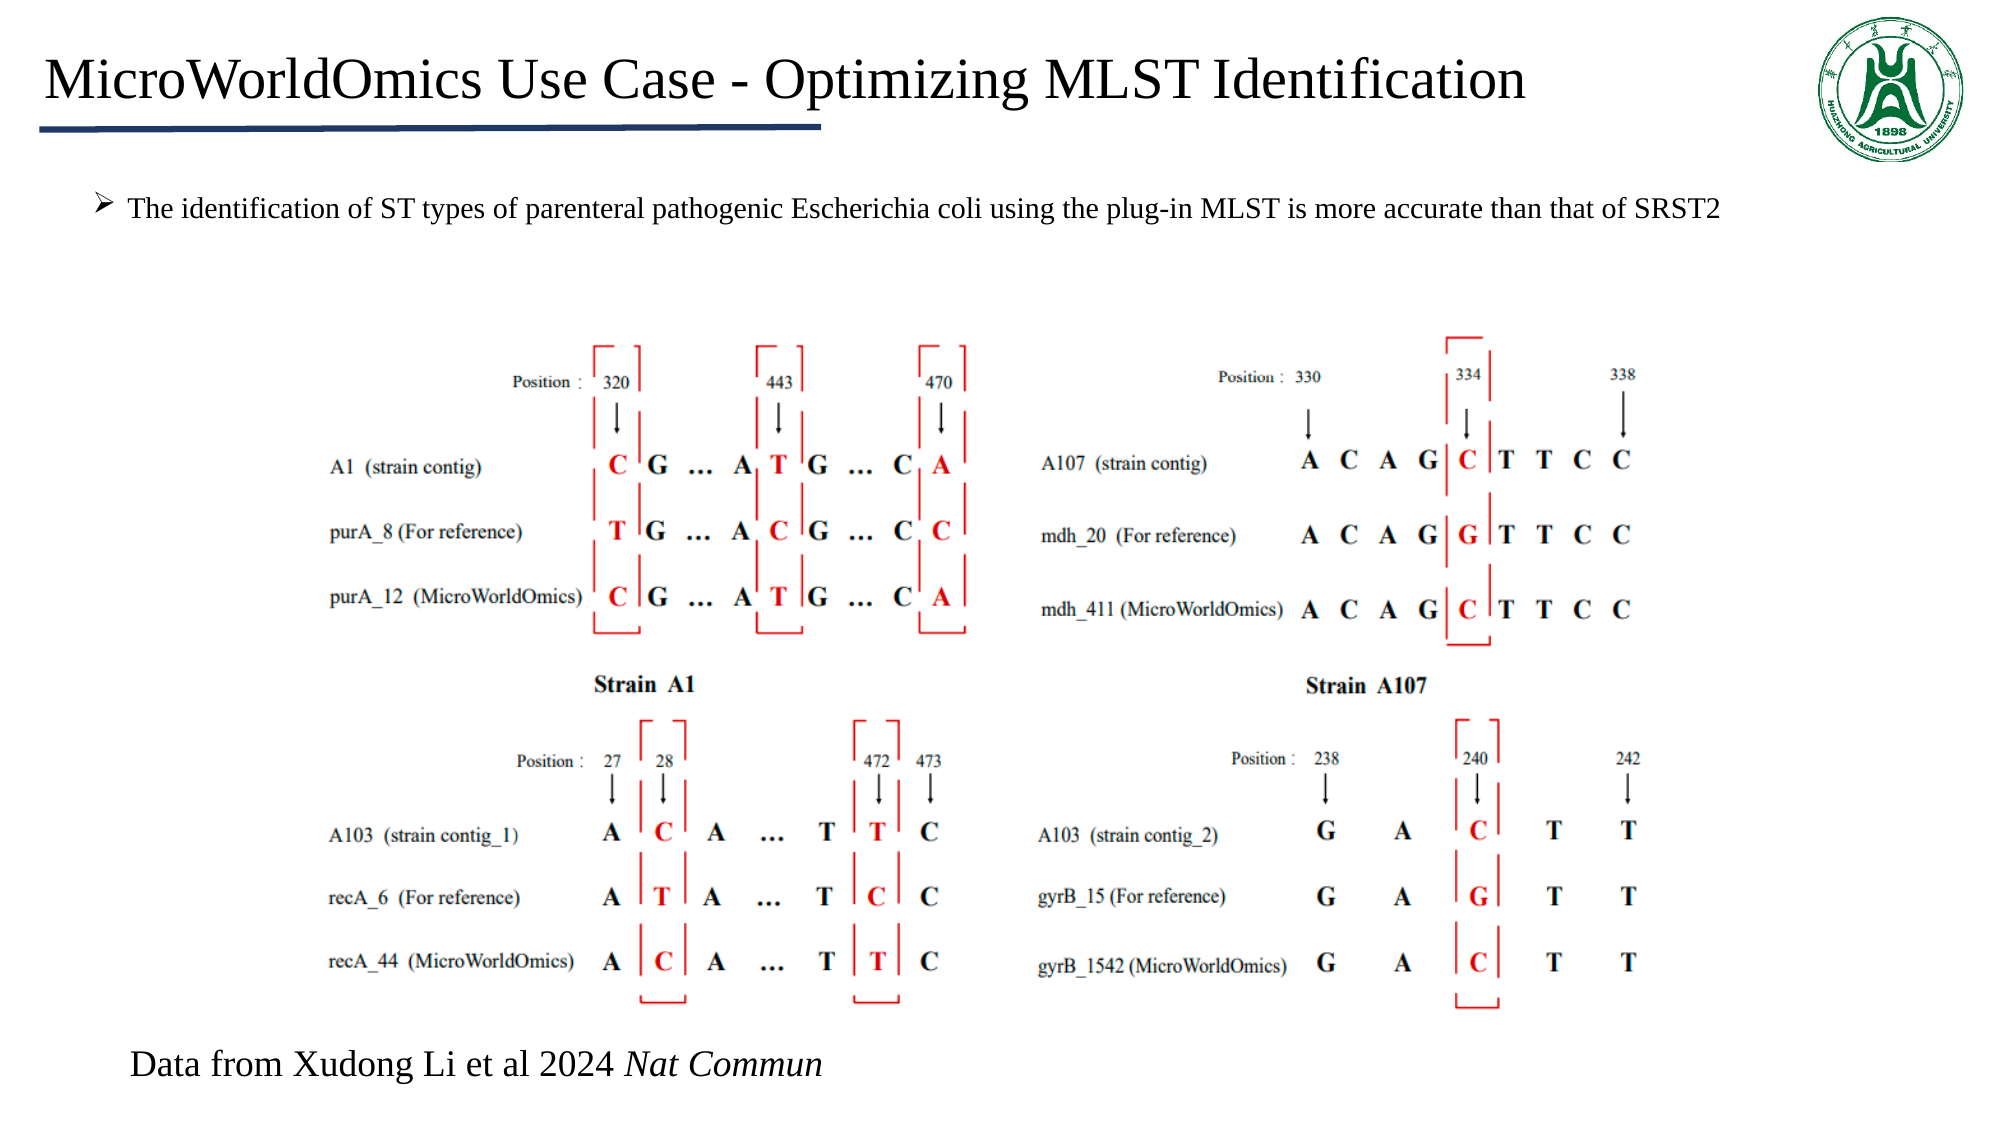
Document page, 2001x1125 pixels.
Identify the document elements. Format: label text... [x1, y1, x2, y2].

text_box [39, 126, 821, 130]
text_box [272, 329, 1694, 1016]
text_box MicroWorldOmics Use Case - Optimizing MLST Identification [29, 32, 1672, 119]
text_box Data from Xudong Li et al 2024 Nat Commun [115, 1031, 885, 1092]
list The identification of ST types of parenteral pathogenic Escherichia coli using the plug-in MLST is more accurate than that of SRST2 [77, 163, 1889, 270]
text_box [1808, 6, 1971, 195]
